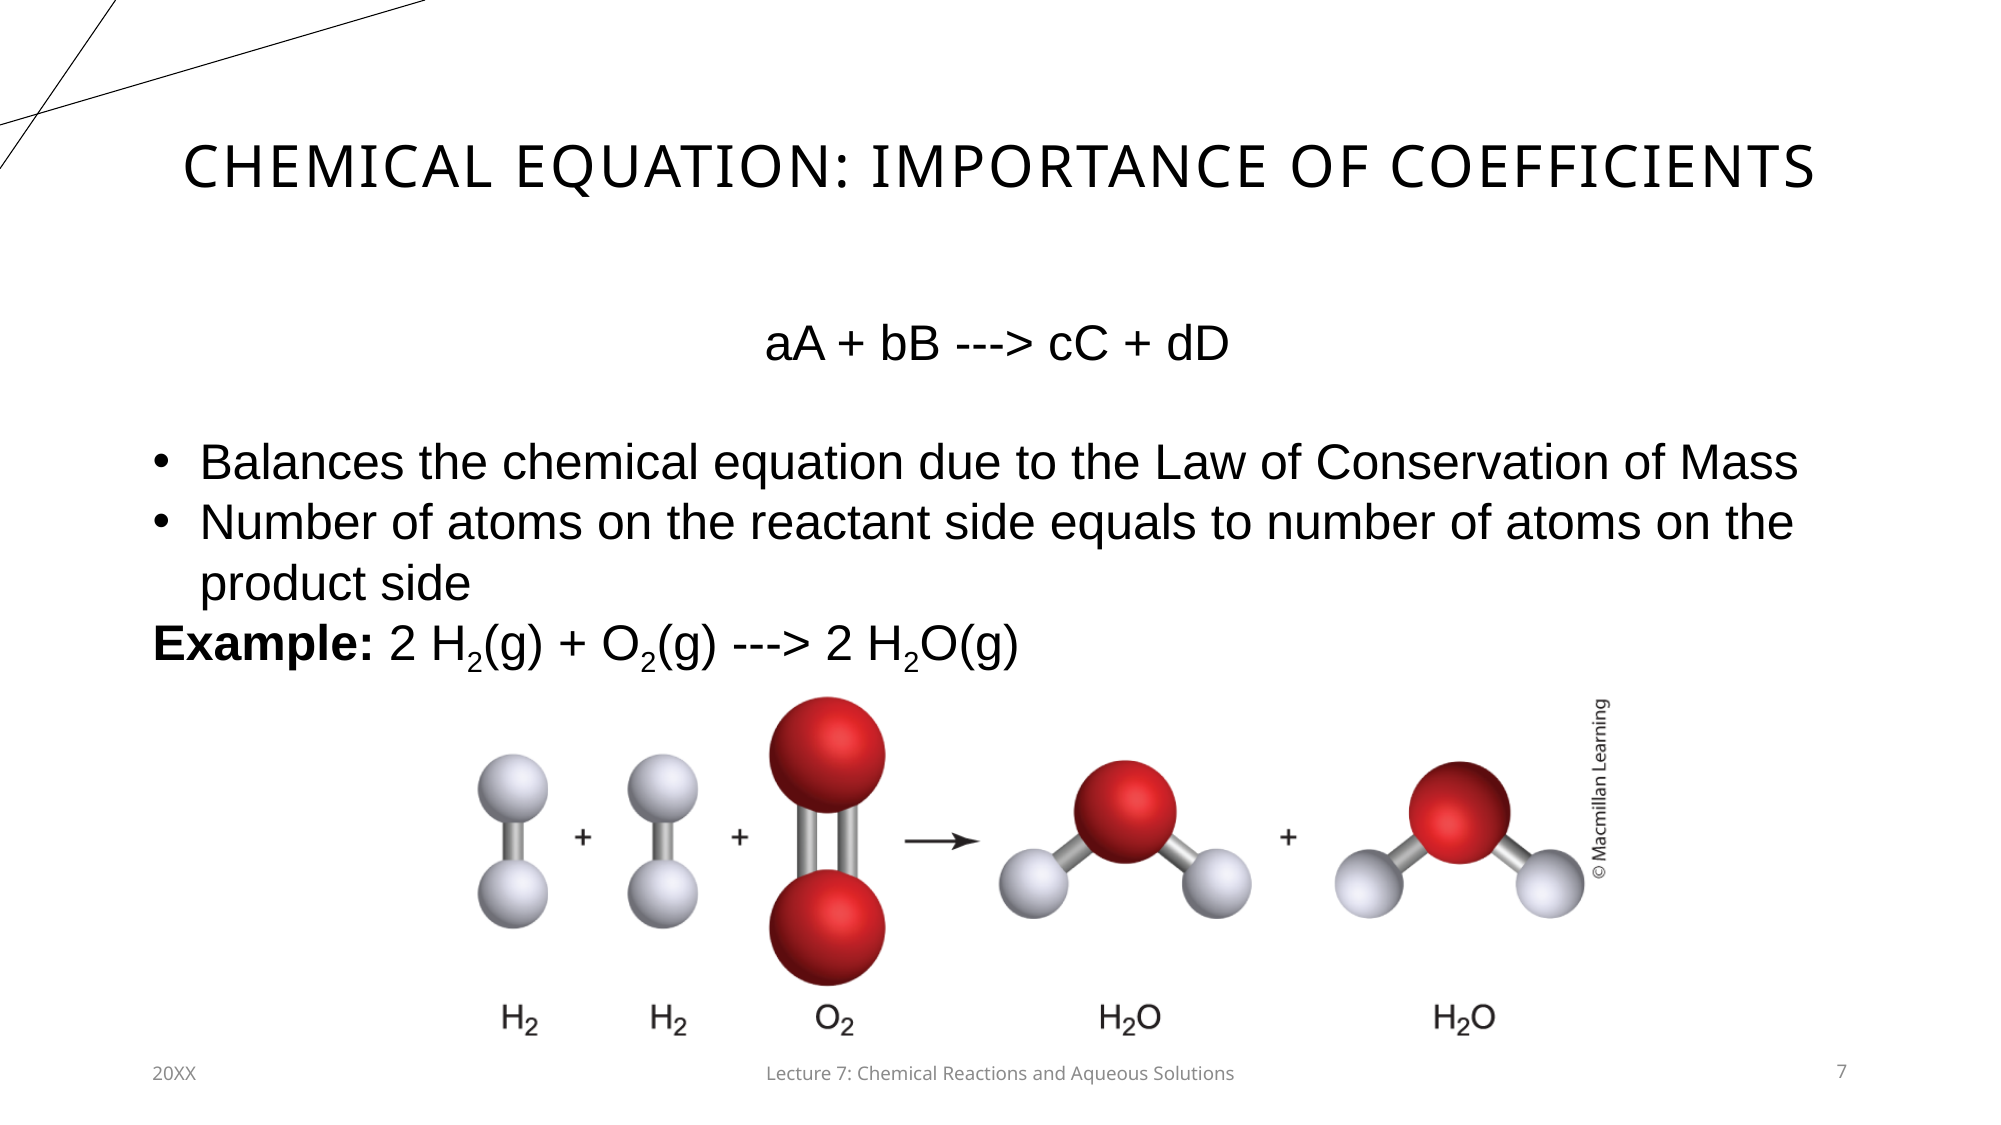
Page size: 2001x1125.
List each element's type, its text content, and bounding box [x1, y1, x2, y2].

slide_number 7 [1412, 1042, 1863, 1103]
text_box aA + bB ---> cC + dD Balances the chemical equation due to the Law of Conservation of Mass Number of atoms on the reactant side equals to number of atoms on the product side Example: 2 H2(g) + O2(g) ---> 2 H2O(g) [137, 302, 1858, 686]
picture [471, 690, 1618, 1044]
title Chemical equation: Importance of coefficients [137, 59, 1863, 278]
footer Lecture 7: Chemical Reactions and Aqueous Solutions​ [662, 1044, 1338, 1103]
slide_number 20XX [137, 1042, 588, 1103]
